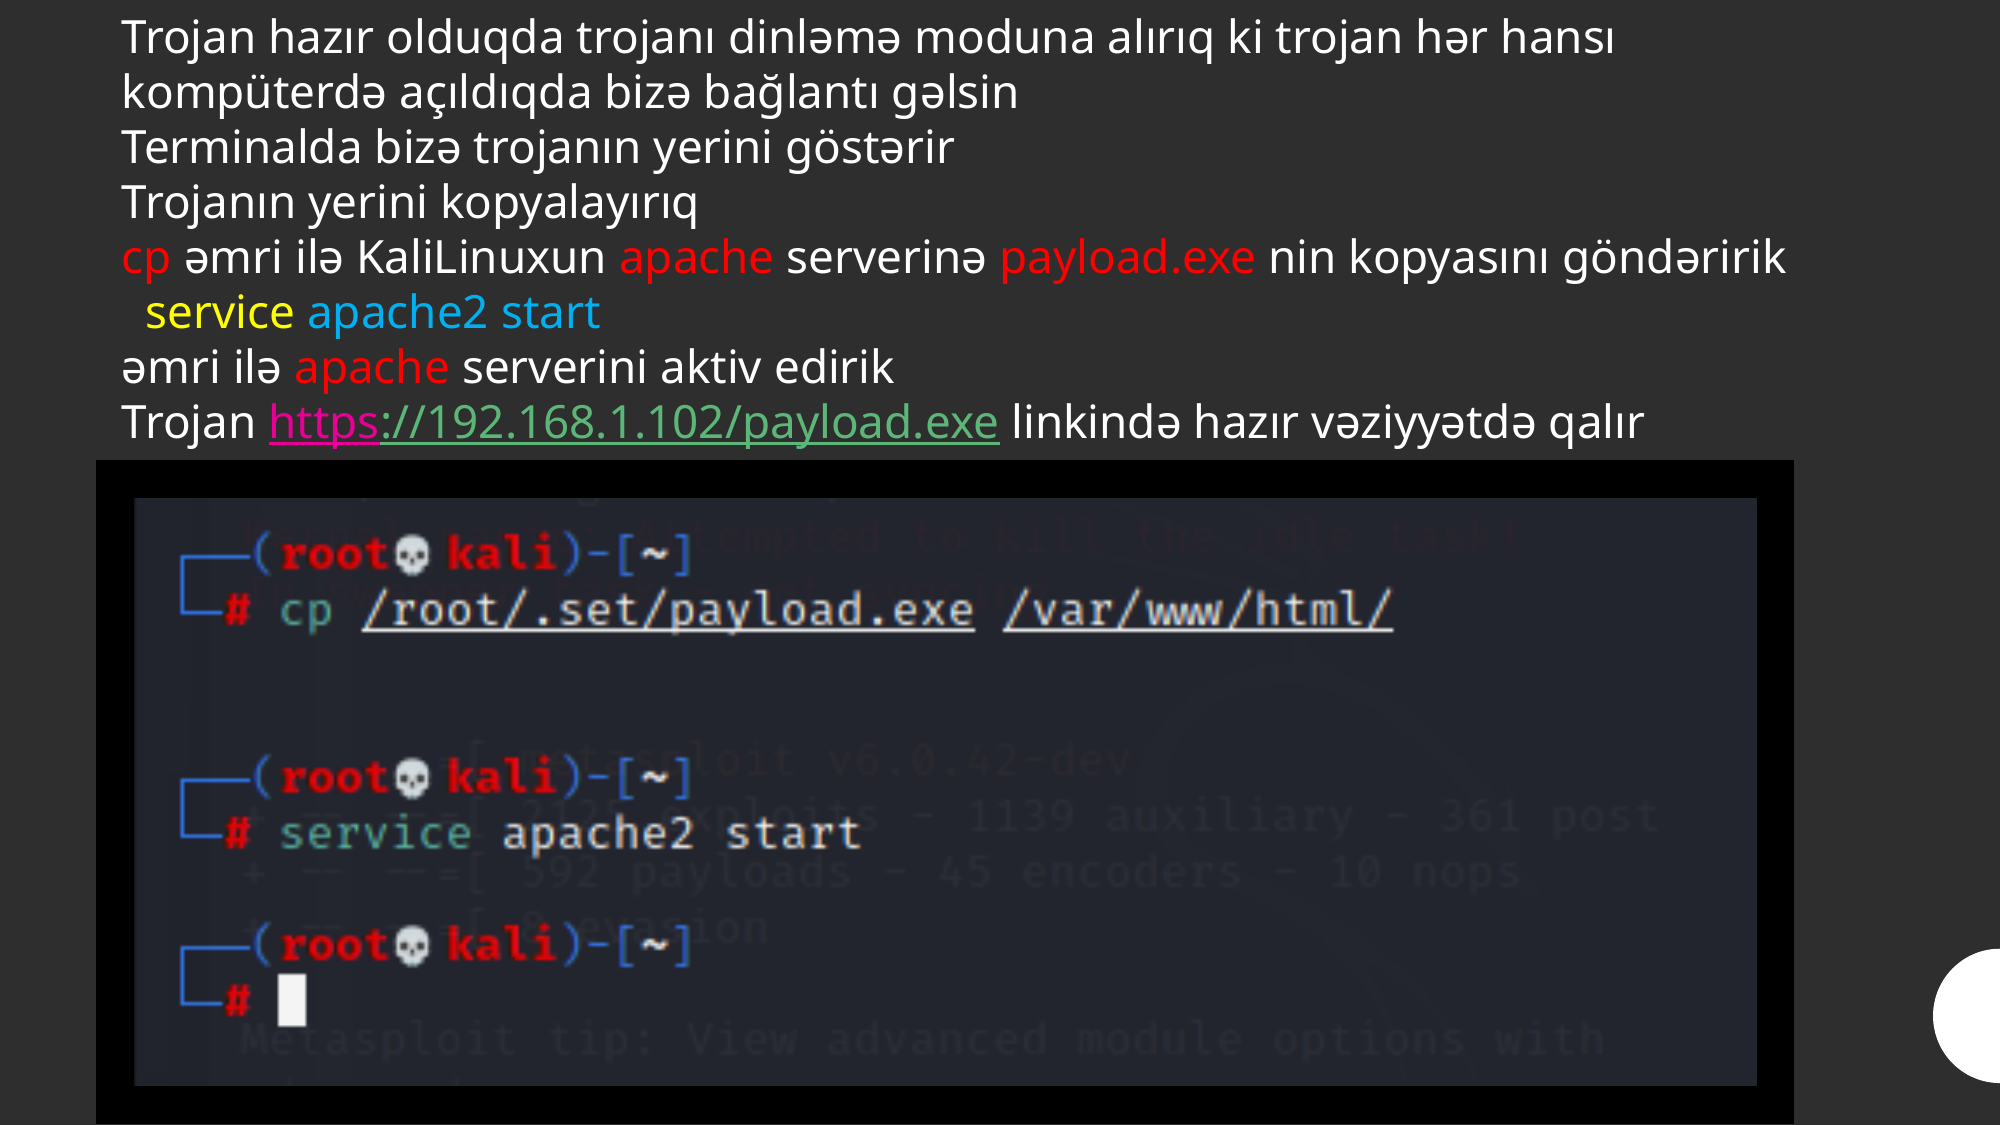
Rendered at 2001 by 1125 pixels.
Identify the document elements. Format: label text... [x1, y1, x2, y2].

text_box [0, 0, 2000, 1125]
text_box [1932, 947, 2000, 1085]
text_box Trojan hazır olduqda trojanı dinləmə moduna alırıq ki trojan hər hansı kompüterdə açıldıqda bizə bağlantı gəlsin Terminalda bizə trojanın yerini göstərir Trojanın yerini kopyalayırıq cp əmri ilə KaliLinuxun apache serverinə payload.exe nin kopyasını göndəririk service apache2 start əmri ilə apache serverini aktiv edirik Trojan https://192.168.1.102/payload.exe linkində hazır vəziyyətdə qalır [107, 0, 1893, 463]
picture [133, 497, 1757, 1087]
